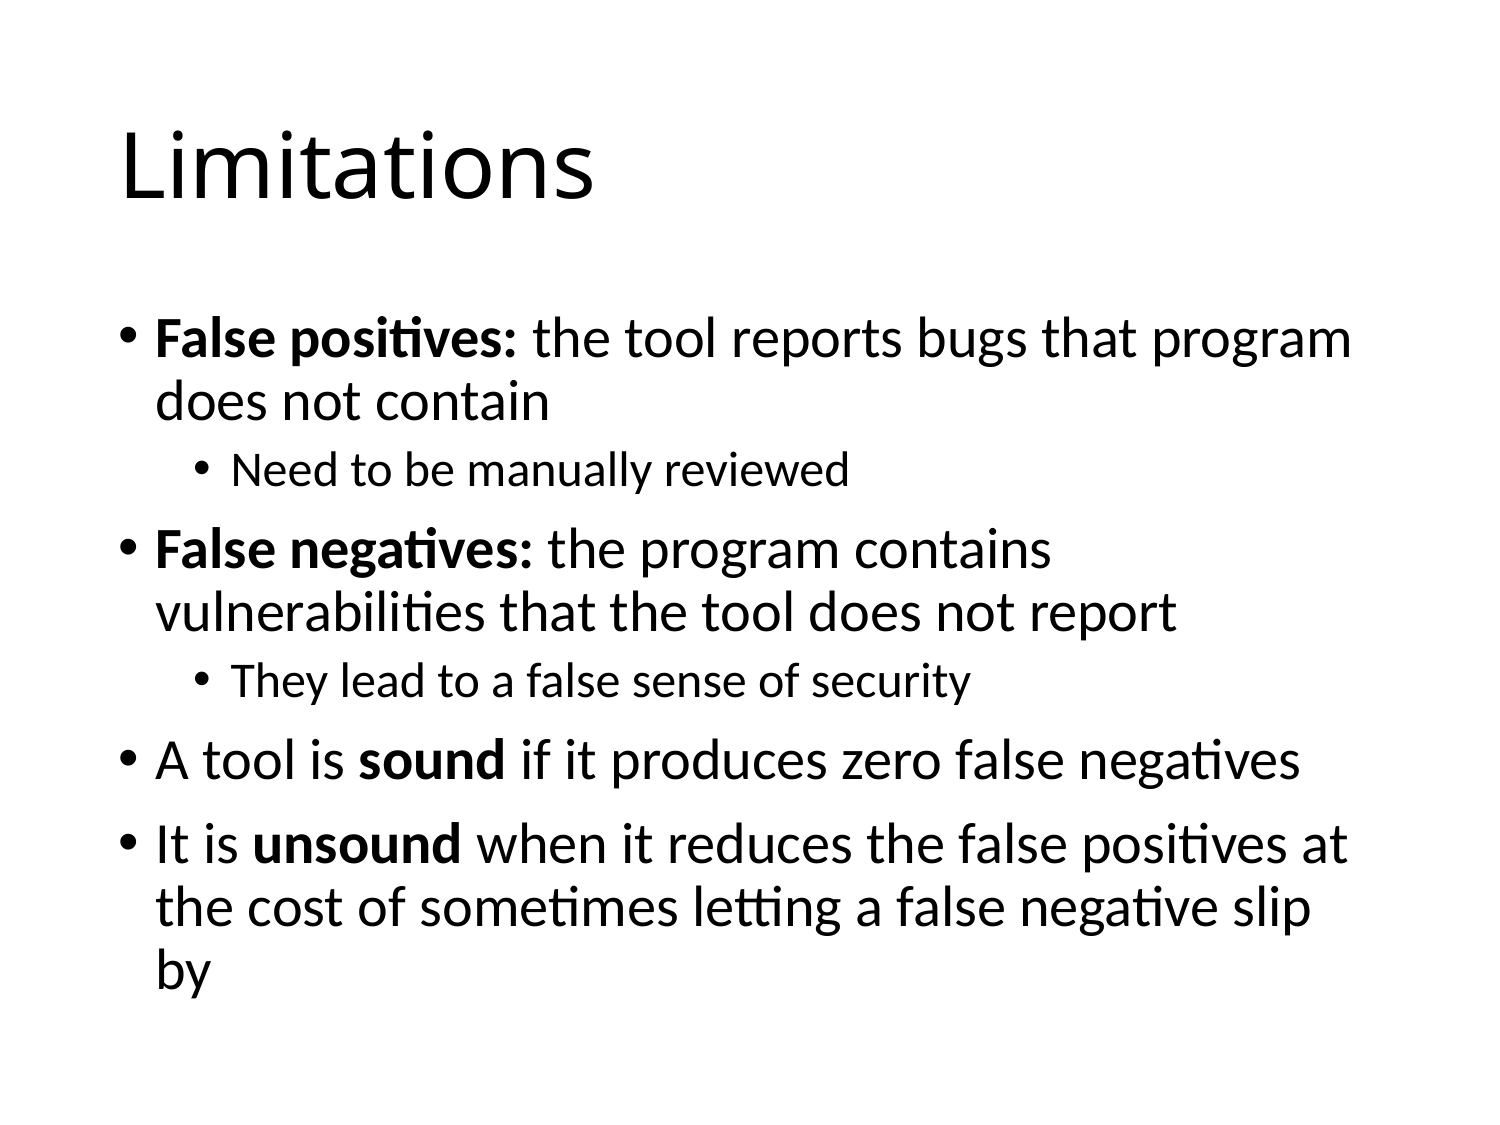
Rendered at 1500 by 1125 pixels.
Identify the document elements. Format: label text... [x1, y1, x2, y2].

list False positives: the tool reports bugs that program does not contain Need to be manually reviewed False negatives: the program contains vulnerabilities that the tool does not report They lead to a false sense of security A tool is sound if it produces zero false negatives It is unsound when it reduces the false positives at the cost of sometimes letting a false negative slip by [103, 299, 1397, 1014]
title Limitations [103, 59, 1397, 278]
